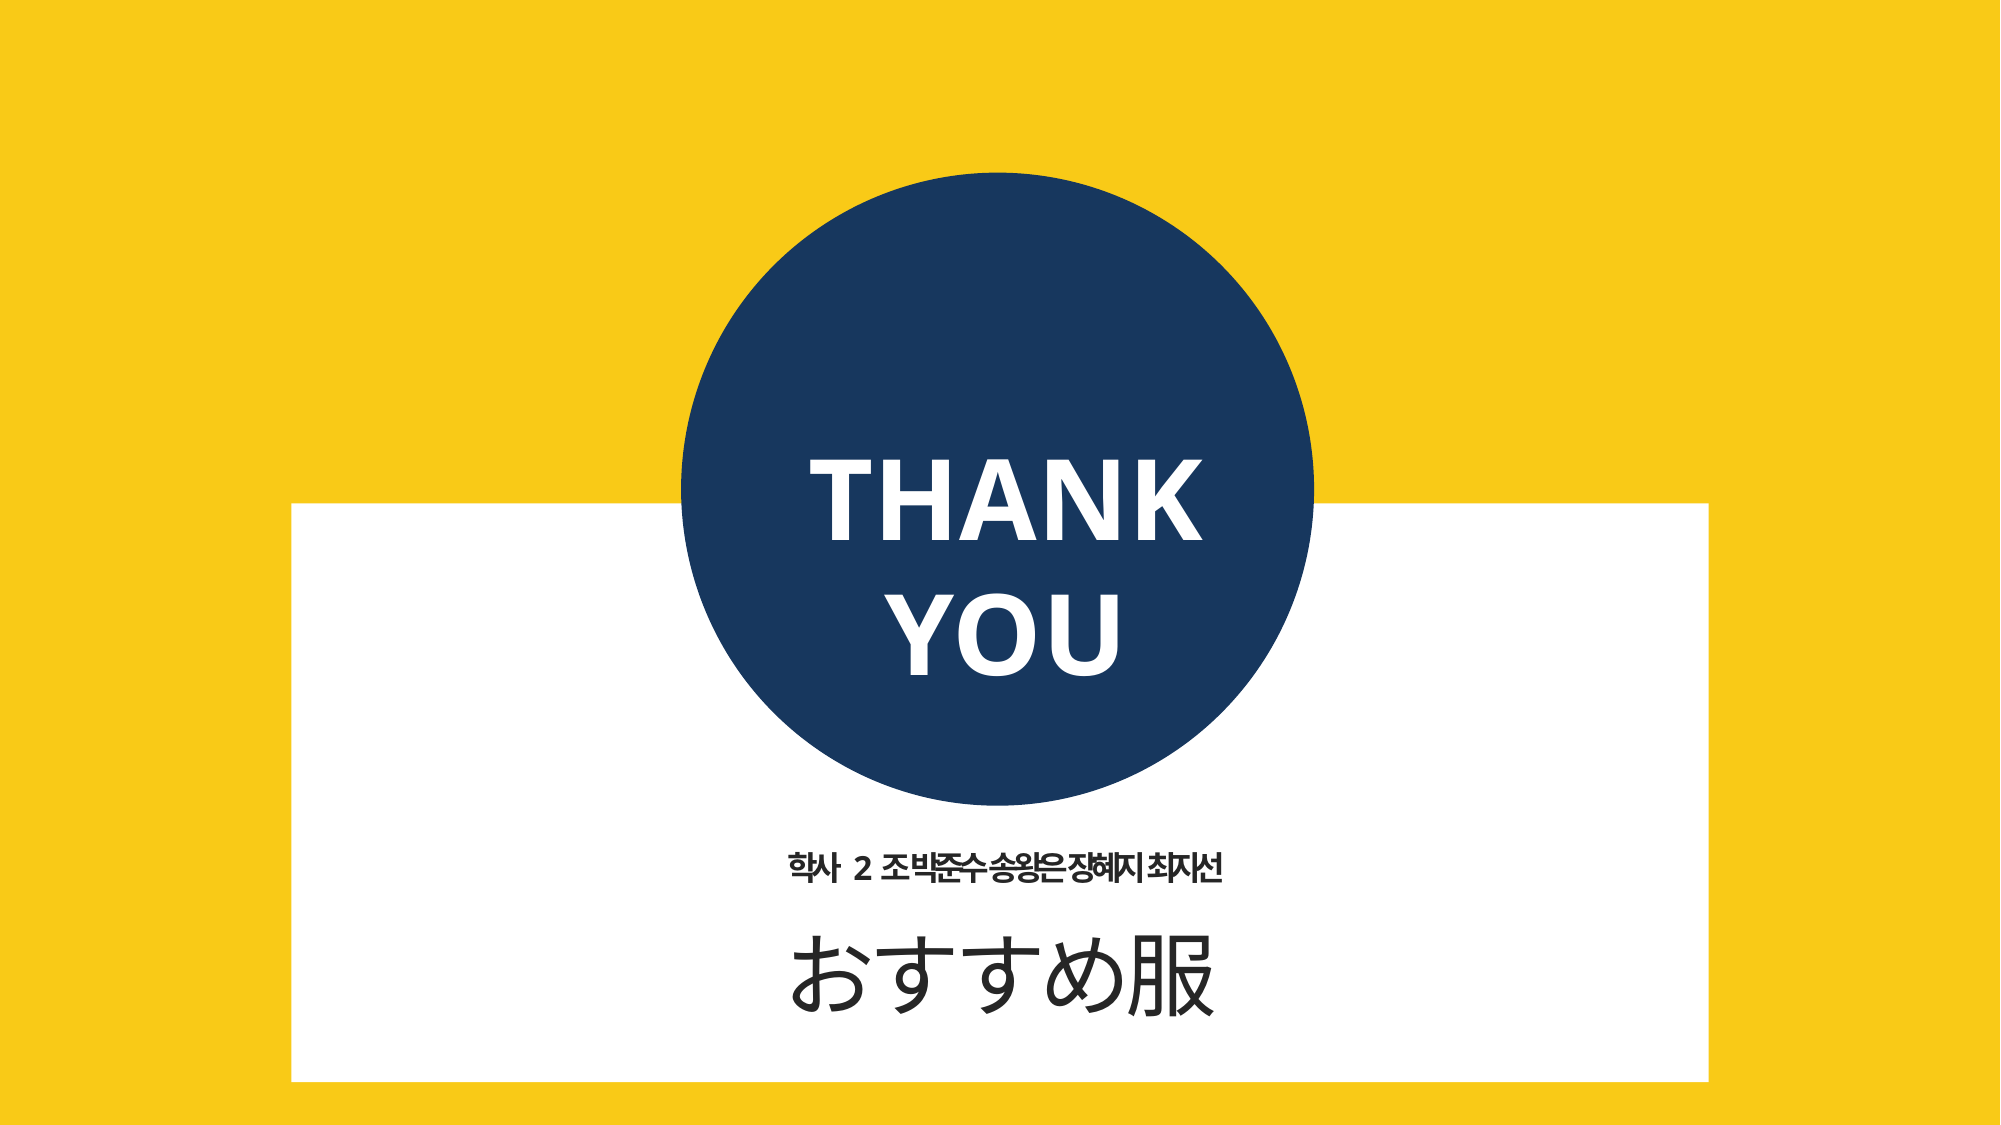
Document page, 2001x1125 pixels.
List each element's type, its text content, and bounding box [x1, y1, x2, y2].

text_box THANK YOU [692, 420, 1319, 706]
text_box [289, 501, 1711, 1084]
text_box [764, 706, 1231, 808]
text_box おすすめ服 [551, 910, 1449, 1036]
text_box 학사 2조 박준수 송왕은 장혜지 최지선 [657, 839, 1356, 895]
text_box [678, 170, 1309, 580]
